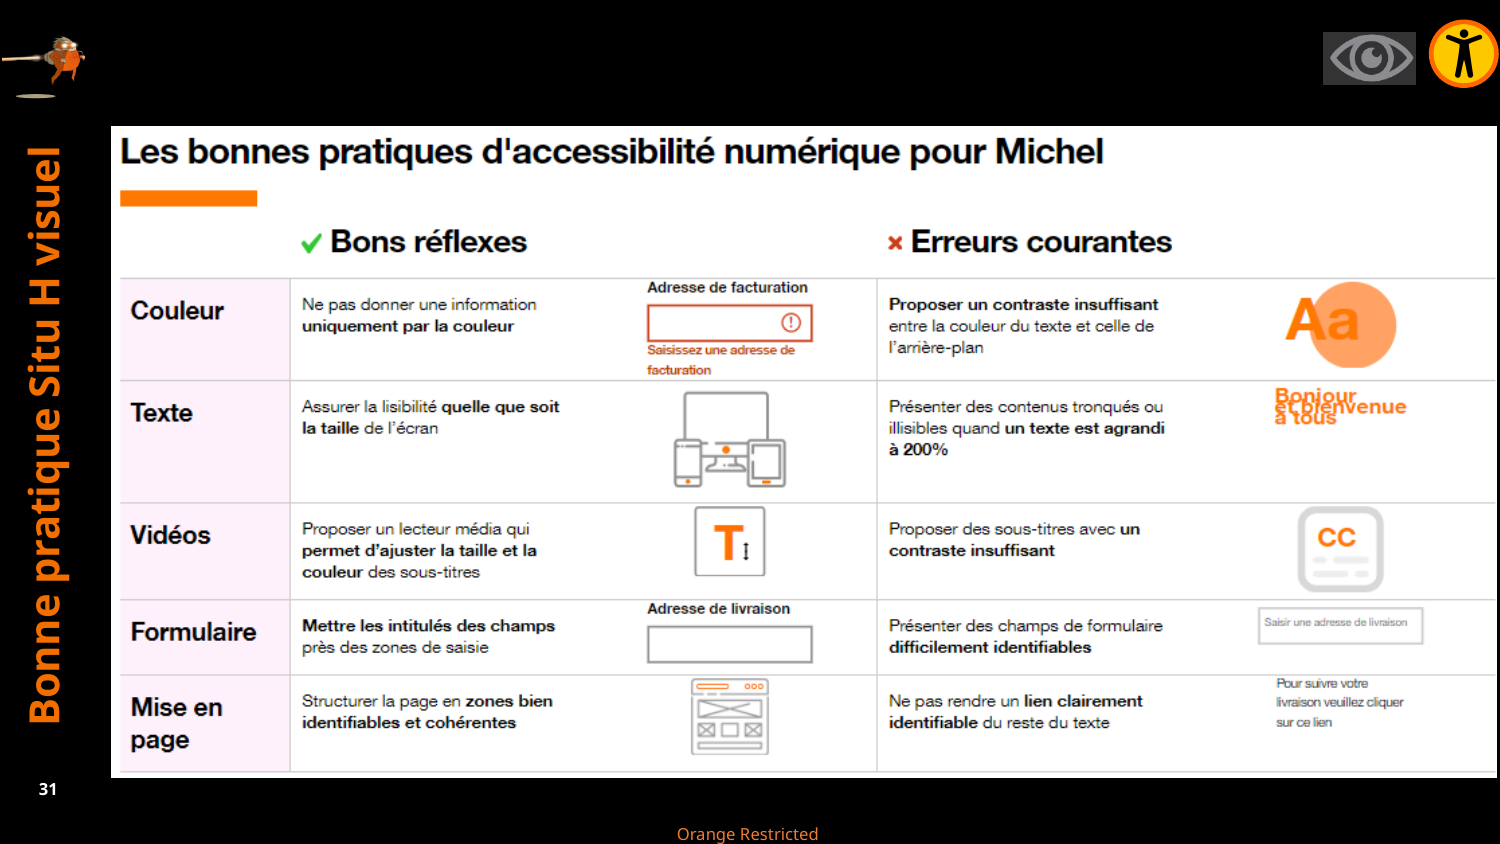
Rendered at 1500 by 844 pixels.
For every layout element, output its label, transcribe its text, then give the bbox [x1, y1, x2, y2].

picture [2, 35, 87, 99]
text_box Bonne pratique Situ H visuel [16, 55, 138, 741]
text_box [1429, 19, 1499, 88]
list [110, 126, 1497, 778]
picture [1322, 31, 1416, 85]
